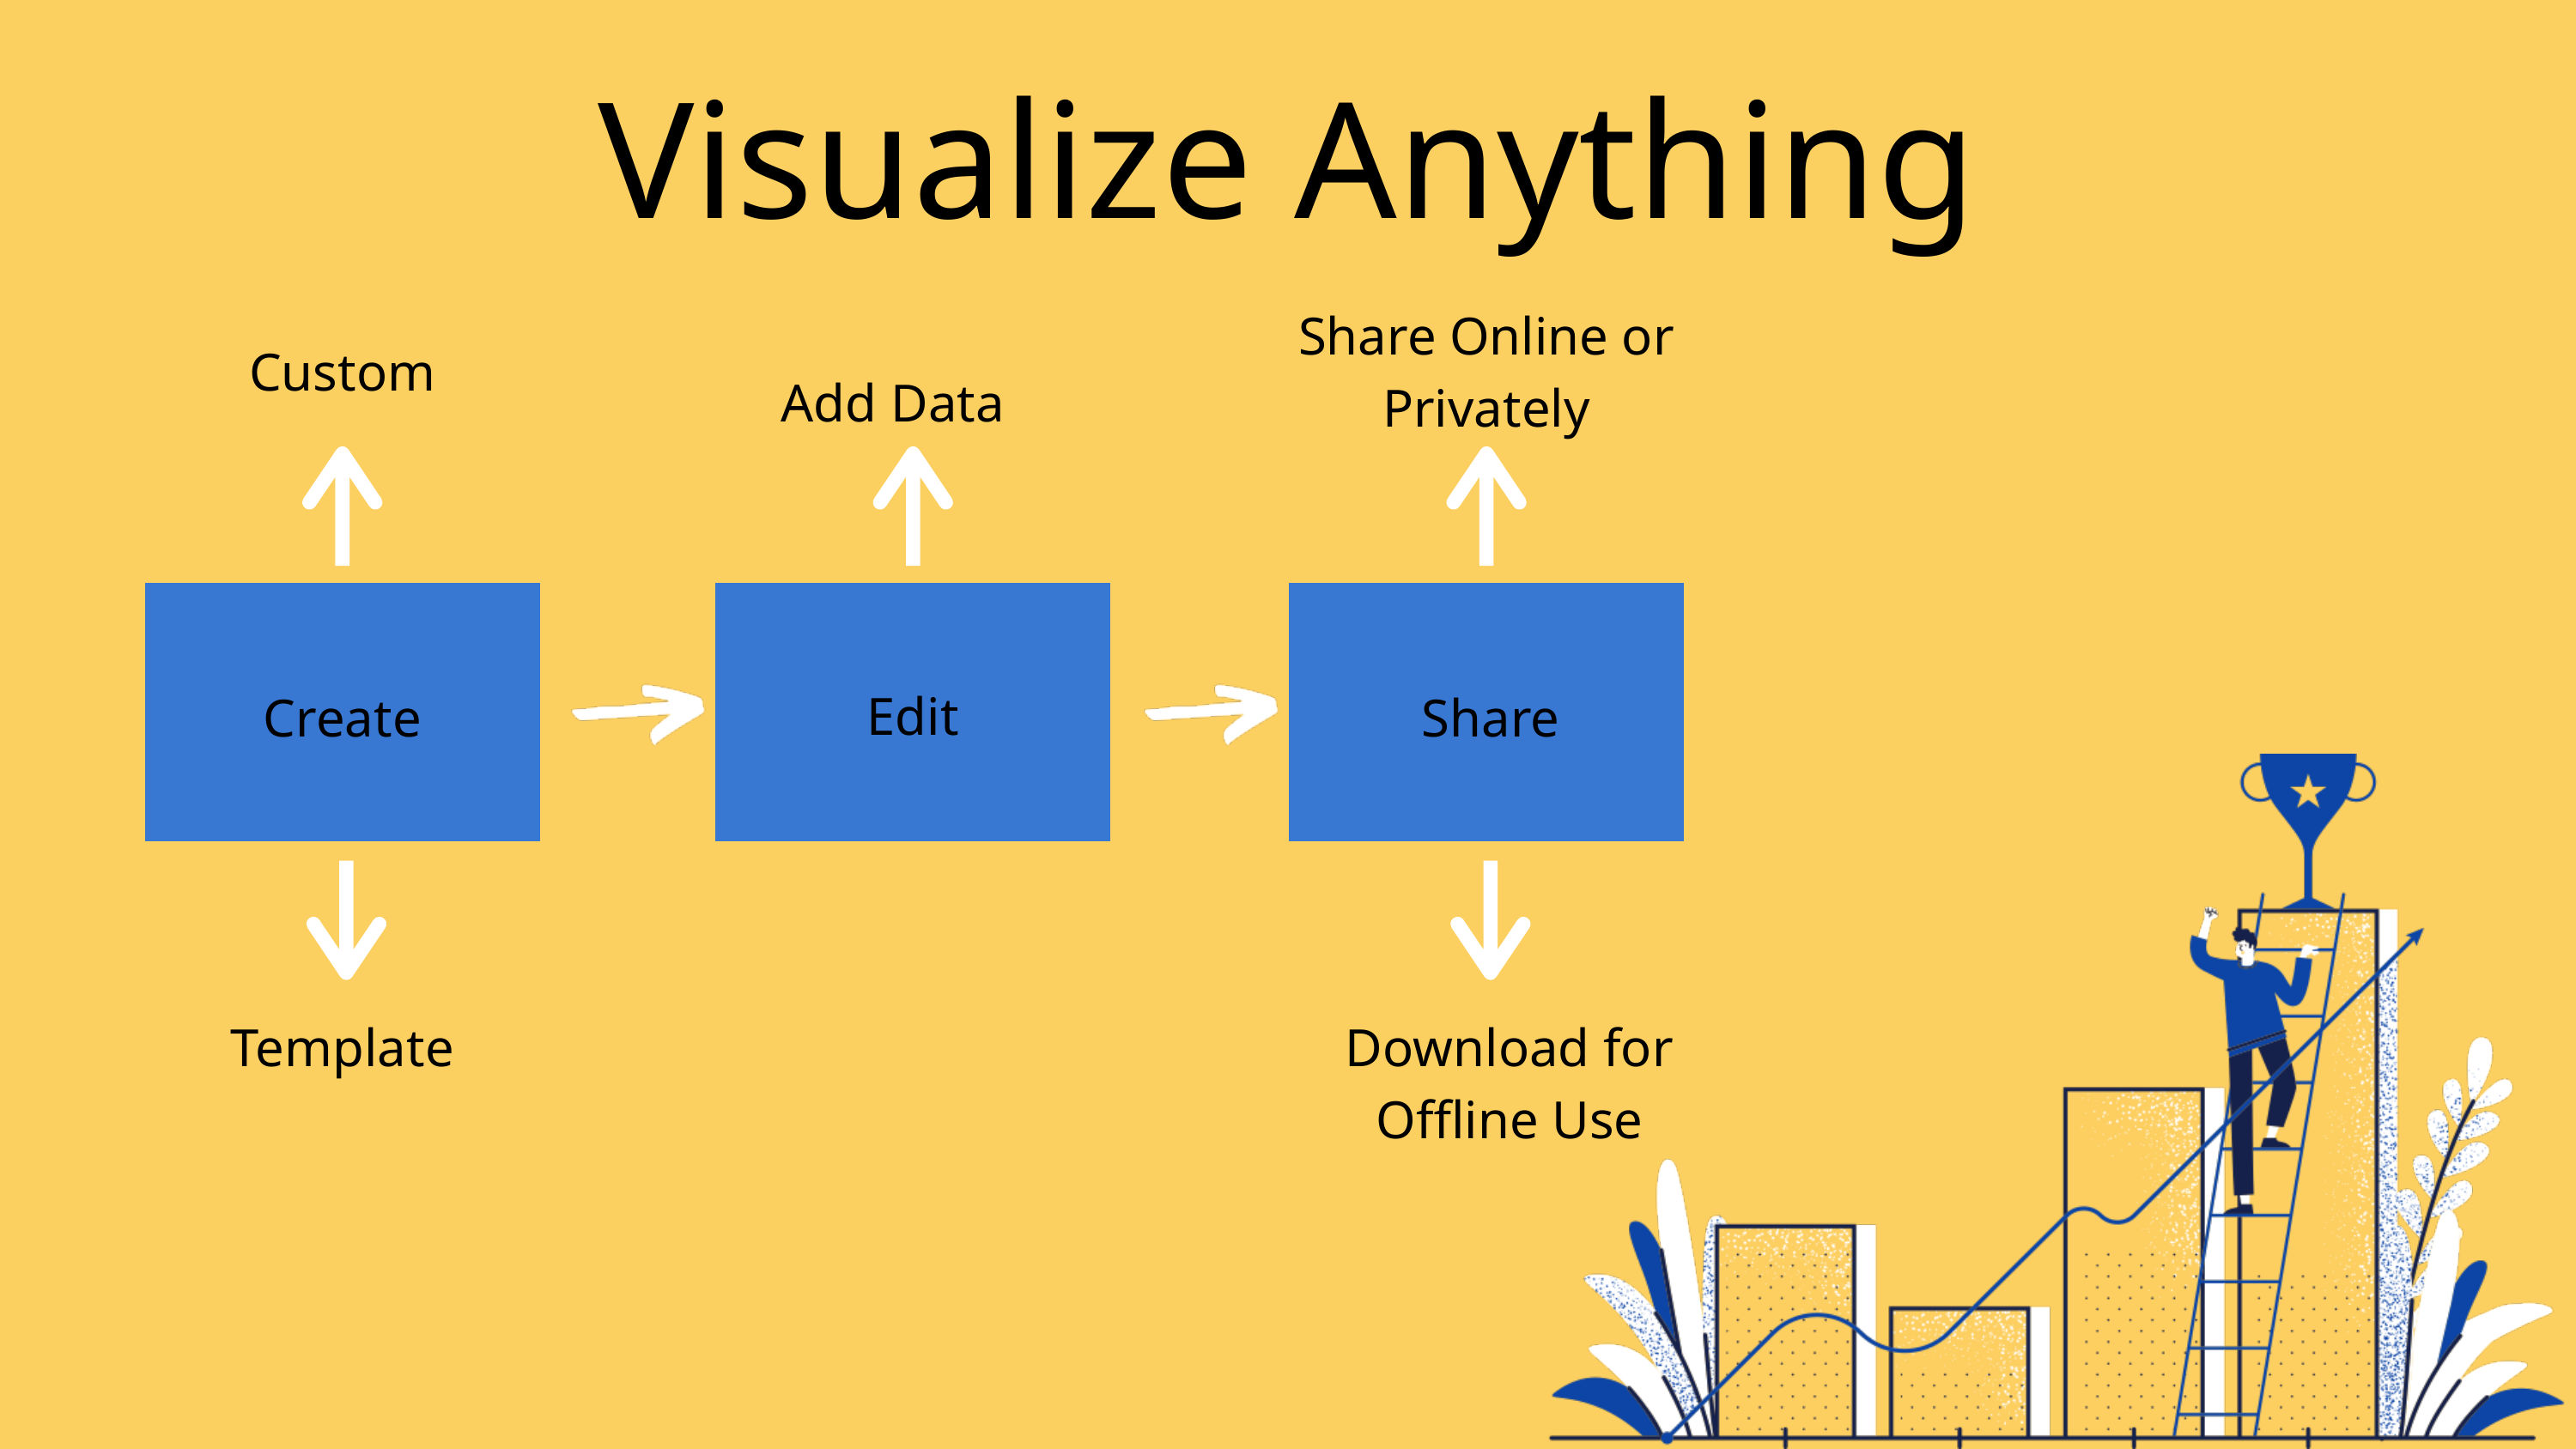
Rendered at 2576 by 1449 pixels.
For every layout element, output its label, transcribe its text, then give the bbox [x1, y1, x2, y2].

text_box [286, 880, 407, 961]
text_box Download for Offline Use [1335, 1004, 1531, 1149]
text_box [853, 465, 974, 547]
text_box Template [206, 1005, 479, 1077]
text_box Add Data [756, 360, 1030, 433]
text_box Custom [206, 329, 479, 402]
picture [1535, 754, 2576, 1449]
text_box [282, 465, 403, 547]
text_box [1430, 880, 1531, 961]
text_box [144, 583, 541, 842]
text_box Visualize Anything [513, 25, 2063, 252]
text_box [715, 583, 1111, 842]
text_box Share Online or Privately [1249, 293, 1723, 438]
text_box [1426, 465, 1547, 547]
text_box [1288, 583, 1685, 842]
picture [1131, 670, 1290, 755]
picture [557, 670, 716, 755]
